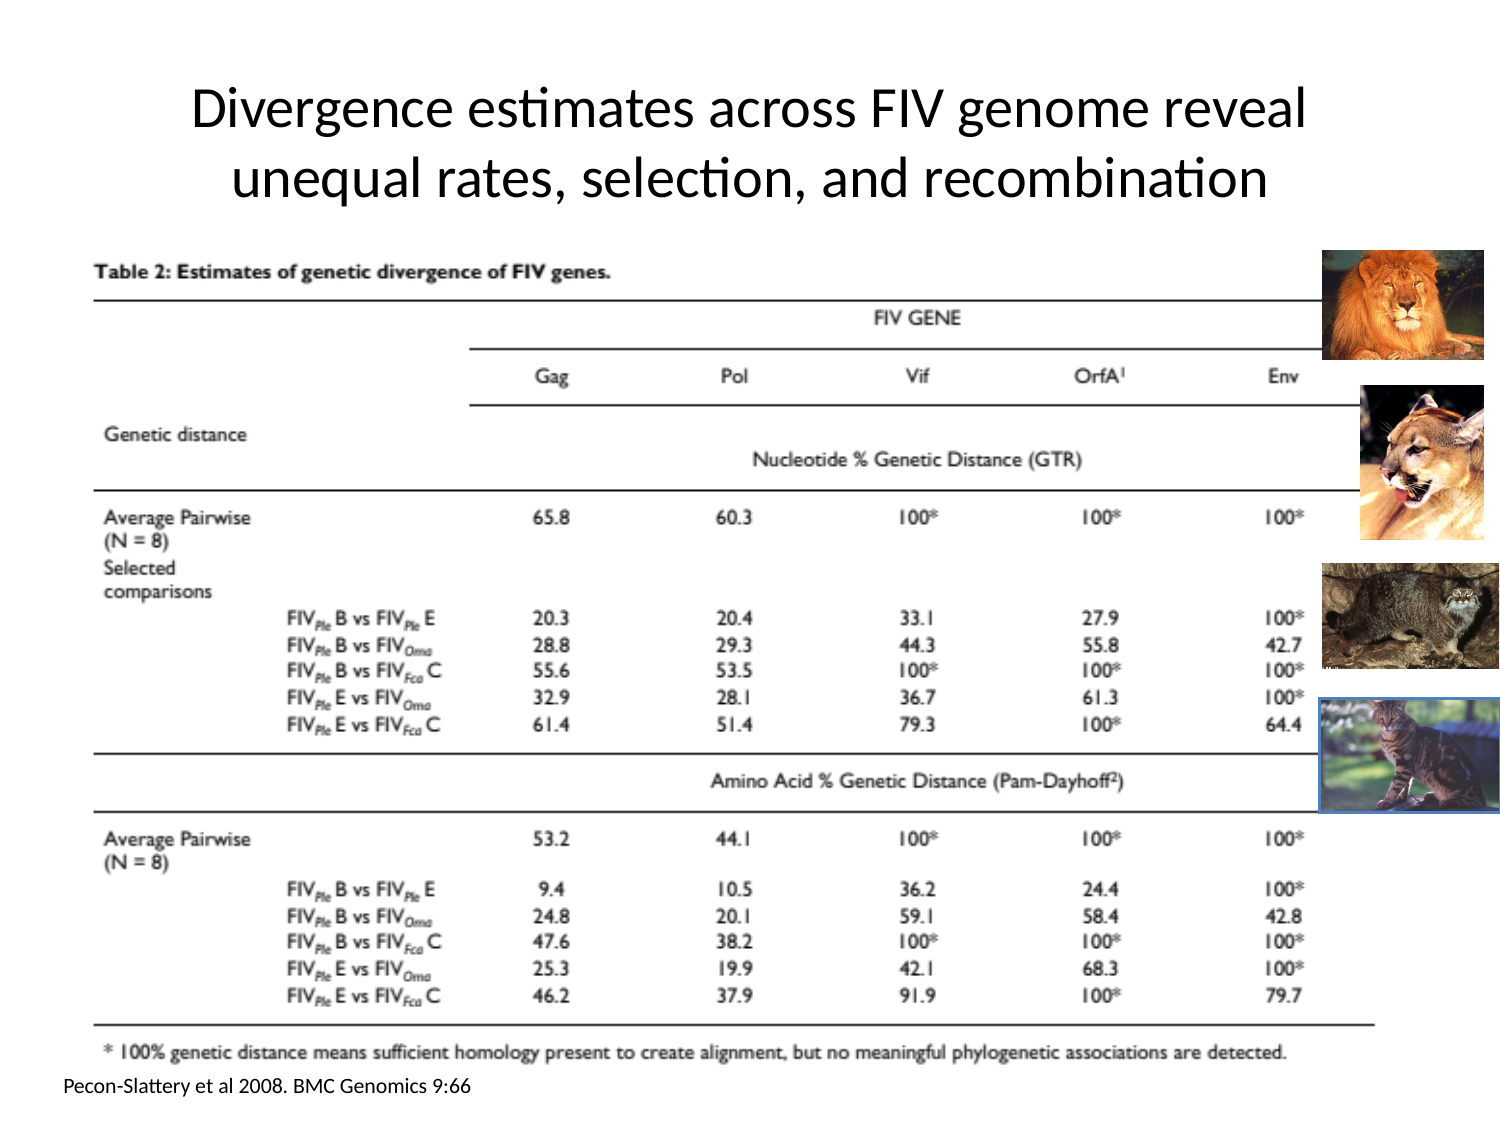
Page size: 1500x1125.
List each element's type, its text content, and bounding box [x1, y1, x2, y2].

picture [1321, 563, 1500, 669]
picture [1359, 385, 1484, 541]
picture [1320, 699, 1500, 811]
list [0, 244, 1458, 1065]
text_box Pecon-Slattery et al 2008. BMC Genomics 9:66 [48, 1073, 487, 1106]
picture [1321, 250, 1484, 360]
title Divergence estimates across FIV genome reveal unequal rates, selection, and recombination [75, 45, 1425, 233]
